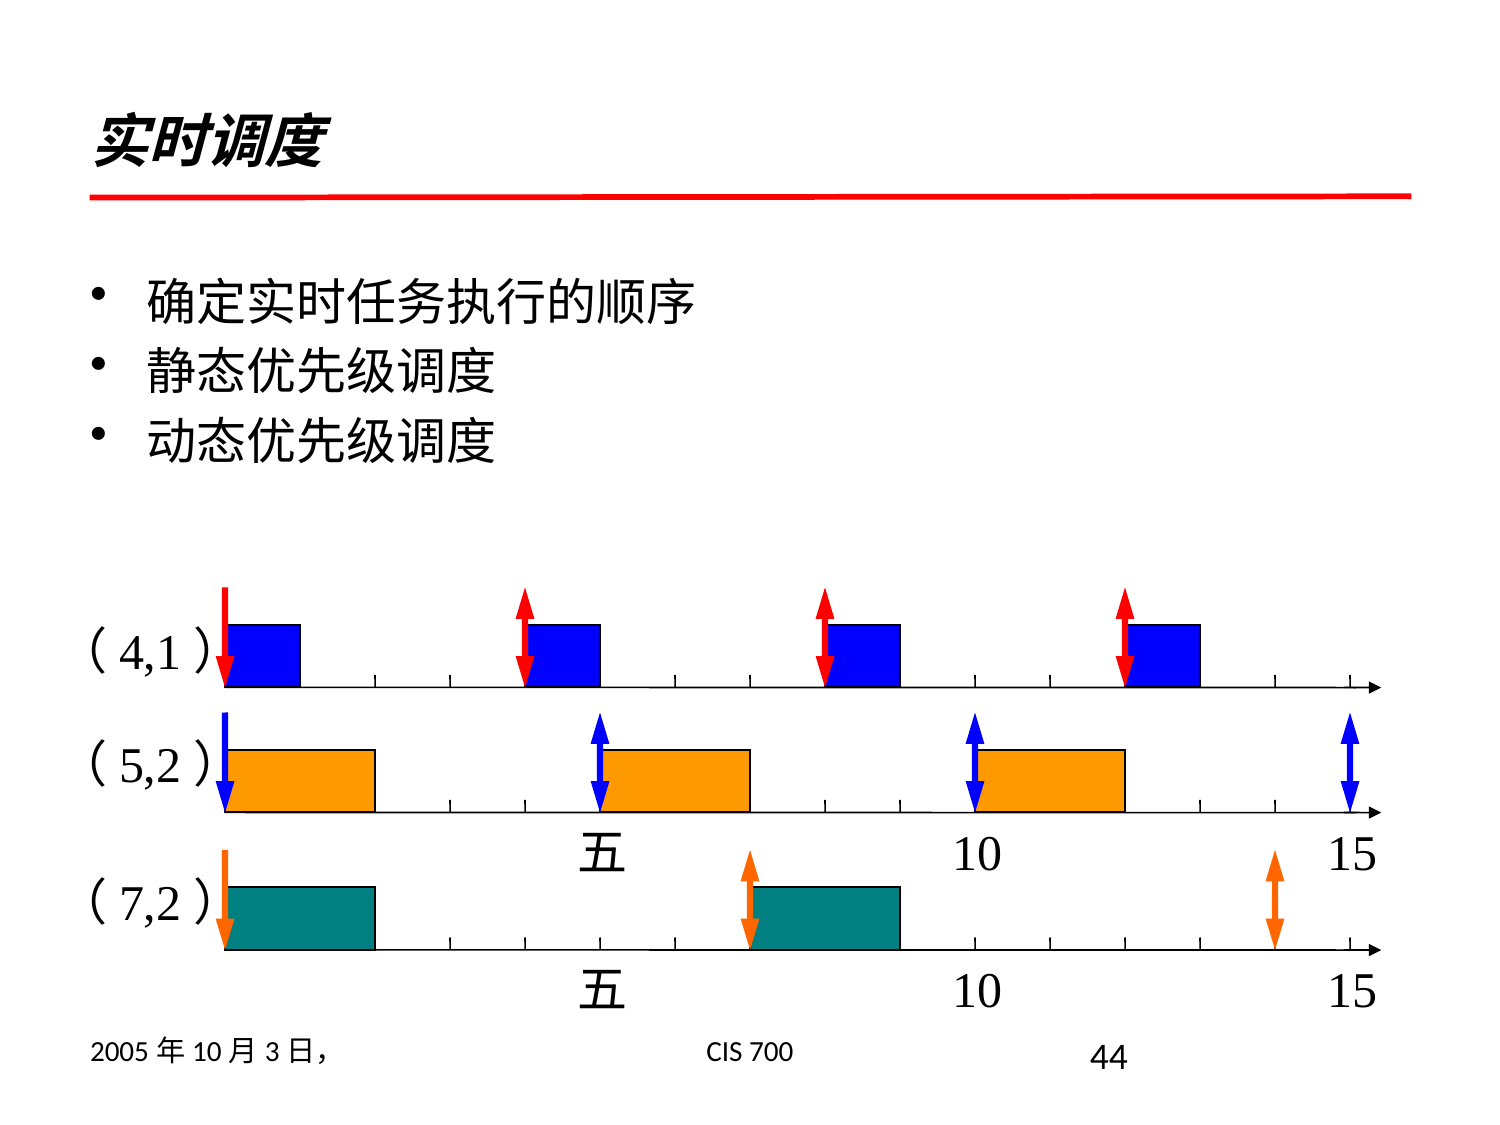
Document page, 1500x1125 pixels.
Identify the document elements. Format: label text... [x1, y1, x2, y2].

text_box [593, 712, 607, 810]
text_box [518, 587, 532, 688]
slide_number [74, 1024, 426, 1103]
text_box [526, 624, 600, 688]
text_box [1126, 624, 1200, 688]
text_box [221, 938, 229, 950]
list 确定实时任务执行的顺序 静态优先级调度 动态优先级调度 [75, 262, 1425, 1005]
text_box [976, 749, 1125, 810]
text_box [601, 749, 750, 810]
text_box [1343, 681, 1382, 694]
text_box [259, 624, 300, 688]
slide_number 44 [1074, 1024, 1426, 1103]
text_box [1118, 587, 1132, 688]
text_box [818, 587, 832, 688]
text_box （5,2） [42, 724, 259, 801]
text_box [574, 812, 1393, 1026]
title 实时调度 [75, 45, 1425, 233]
text_box （4,1） [42, 612, 259, 688]
text_box [226, 749, 375, 813]
text_box [1343, 712, 1357, 810]
text_box [221, 801, 229, 813]
text_box [826, 624, 900, 688]
text_box [968, 712, 982, 810]
text_box [226, 887, 375, 950]
footer CIS 700 [512, 1024, 988, 1103]
text_box （7,2） [42, 862, 259, 938]
